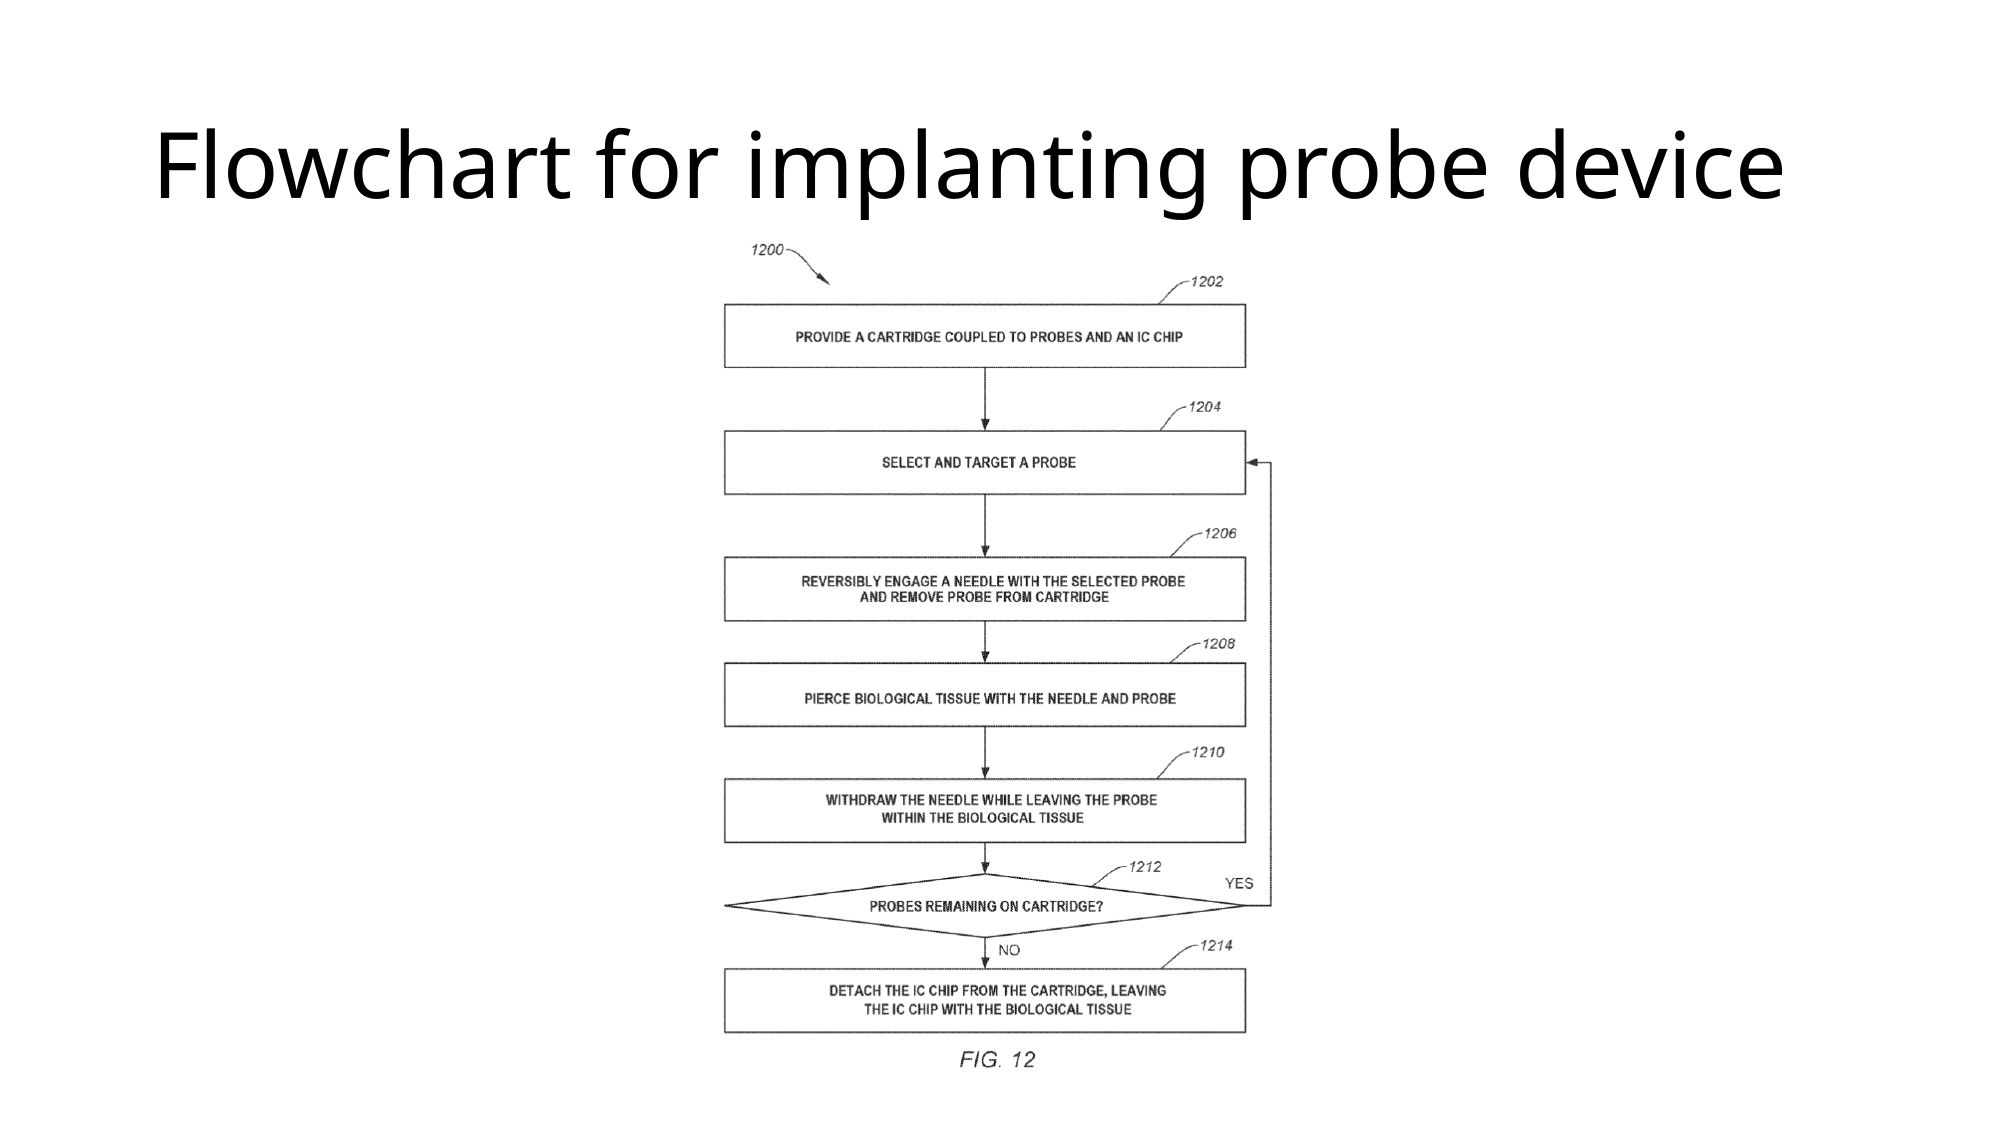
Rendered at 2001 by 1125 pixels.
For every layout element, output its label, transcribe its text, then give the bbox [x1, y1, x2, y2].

title Flowchart for implanting probe device [137, 59, 1863, 278]
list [706, 227, 1294, 1083]
